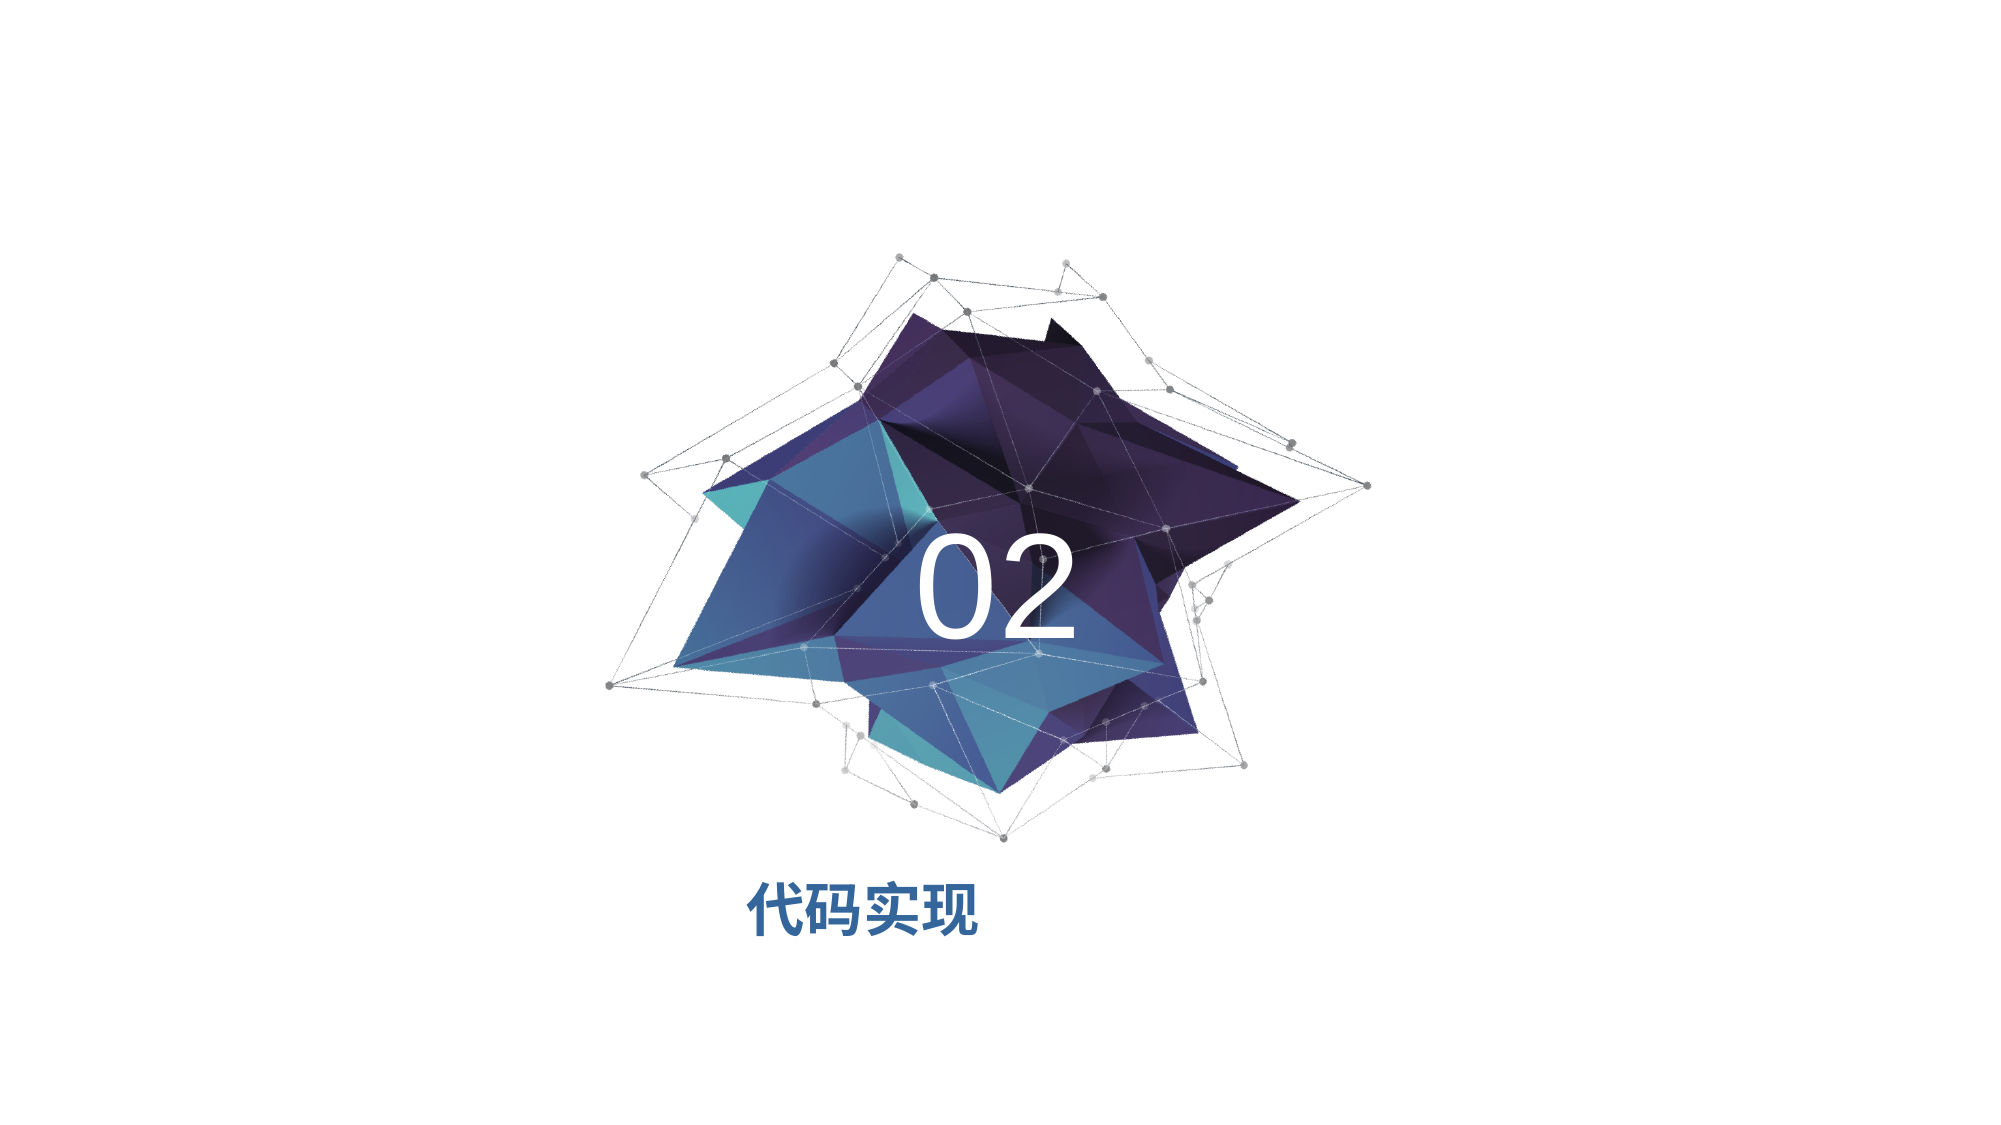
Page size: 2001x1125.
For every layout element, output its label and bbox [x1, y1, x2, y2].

picture [344, 0, 1617, 1125]
